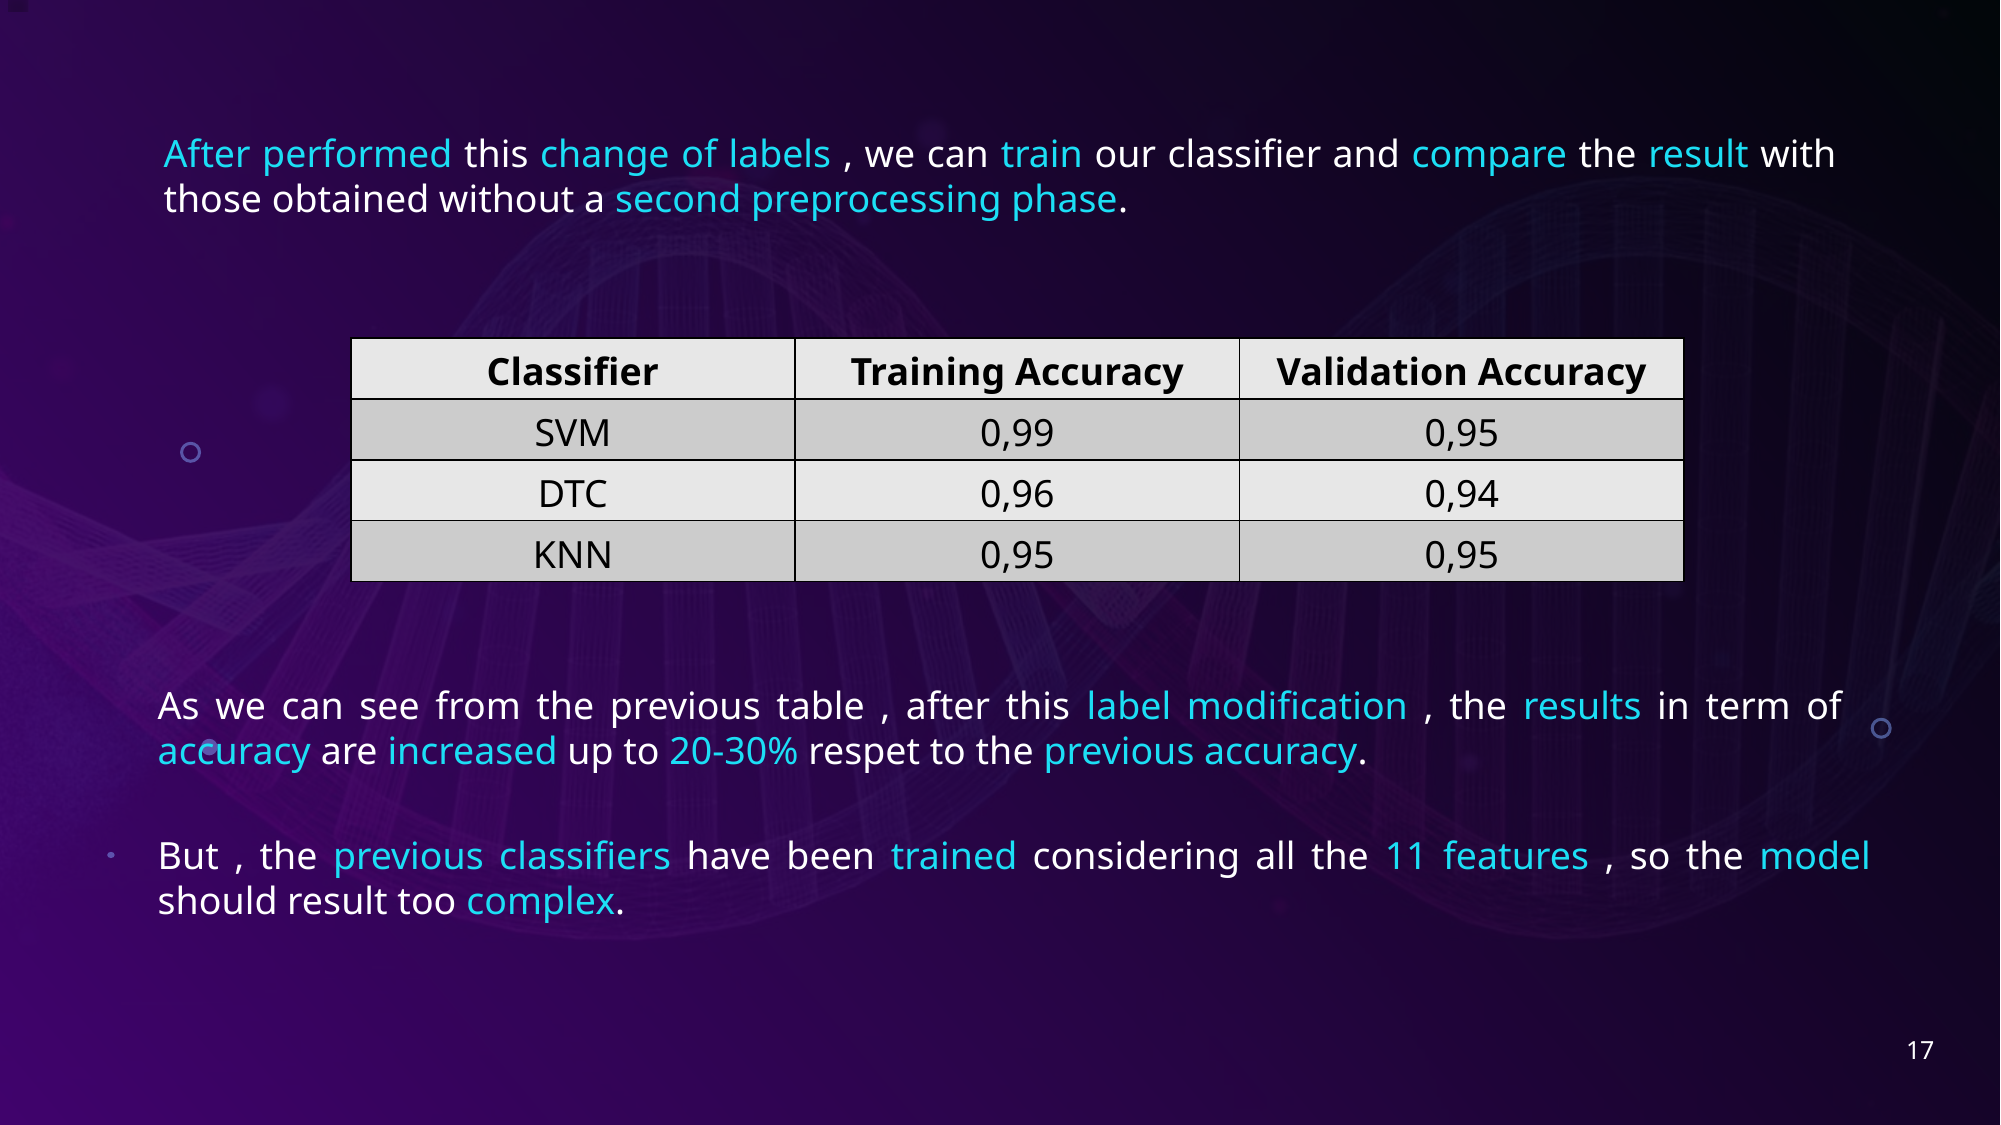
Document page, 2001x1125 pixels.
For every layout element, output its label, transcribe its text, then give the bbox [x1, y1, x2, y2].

table_cell 0,99 [796, 400, 1239, 459]
table_cell 0,96 [796, 461, 1239, 520]
table_cell SVM [352, 400, 794, 459]
table_cell 0,95 [1240, 400, 1683, 459]
table_cell 0,94 [1240, 461, 1683, 520]
table_header Validation Accuracy [1240, 339, 1683, 398]
text_box As we can see from the previous table , after this label modification , the results in term of accuracy are increased up to 20-30% respet to the previous accuracy. [142, 675, 1857, 780]
table_header Training Accuracy [796, 339, 1239, 398]
text_box But , the previous classifiers have been trained considering all the 11 features , so the model should result too complex. [142, 824, 1886, 929]
table_cell DTC [352, 461, 794, 520]
slide_number 17 [1499, 1021, 1950, 1082]
table_cell KNN [352, 521, 794, 581]
table_cell 0,95 [1240, 521, 1683, 581]
table_cell 0,95 [796, 521, 1239, 581]
table_header Classifier [352, 339, 794, 398]
text_box After performed this change of labels , we can train our classifier and compare the result with those obtained without a second preprocessing phase. [148, 122, 1852, 227]
